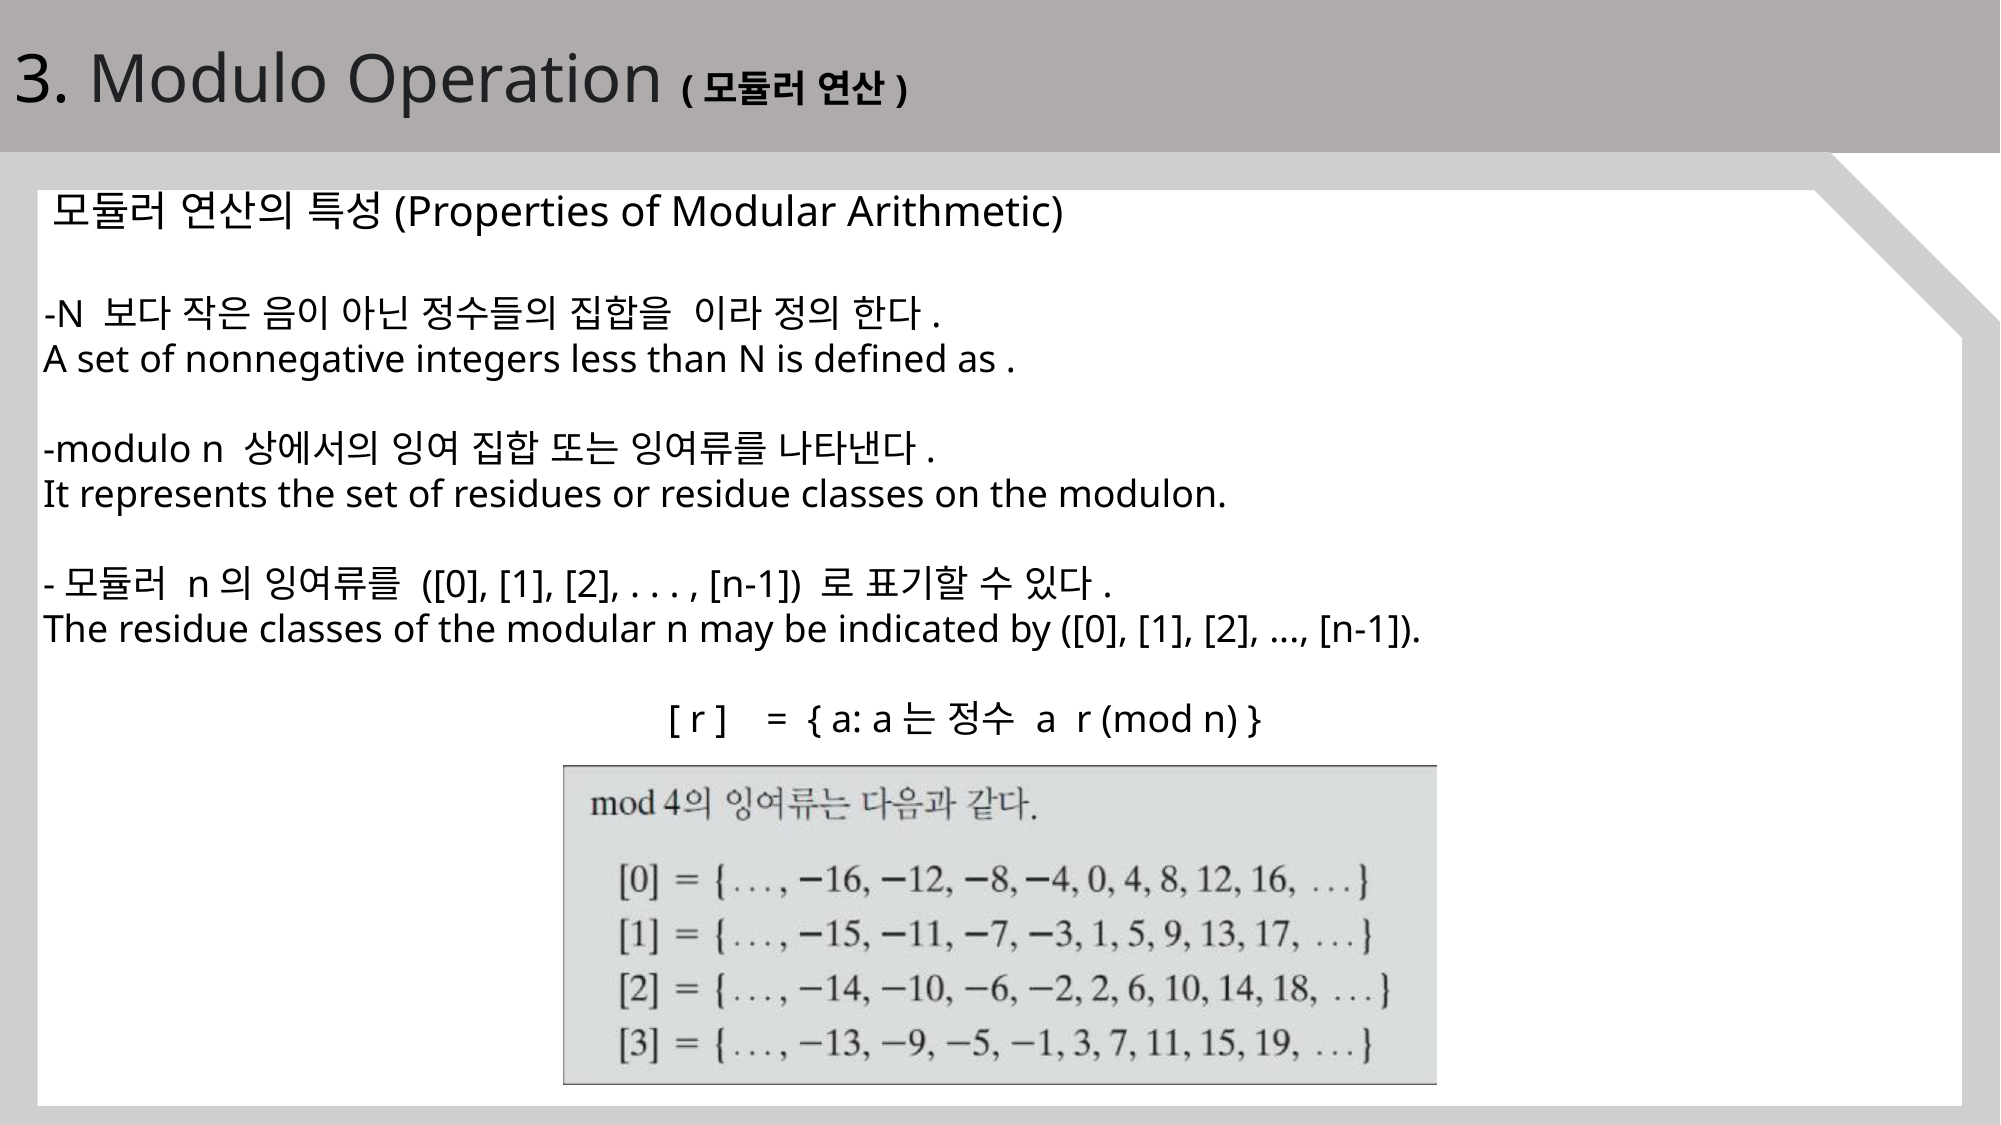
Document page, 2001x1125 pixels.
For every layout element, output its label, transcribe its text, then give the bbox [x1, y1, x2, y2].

picture [563, 765, 1437, 1085]
text_box 3. Modulo Operation (모듈러 연산) [0, 0, 2000, 153]
